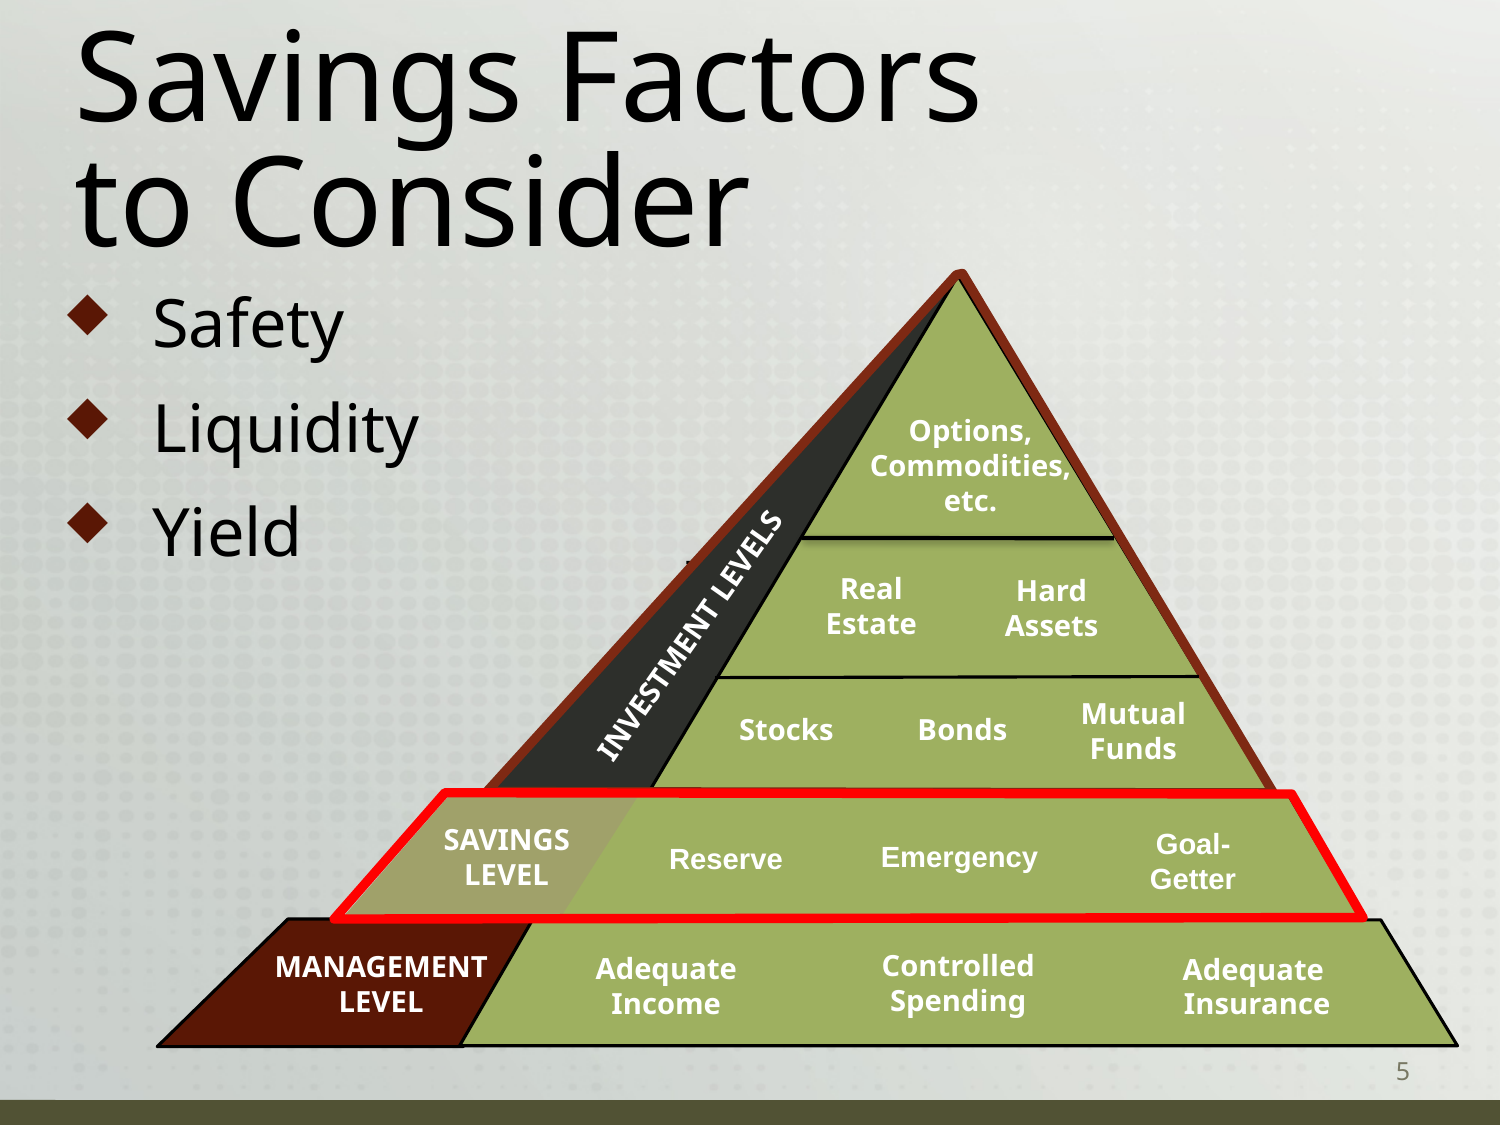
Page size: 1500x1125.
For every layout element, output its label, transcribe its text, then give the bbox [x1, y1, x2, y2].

picture [0, 0, 1500, 1100]
slide_number 5 [1074, 1055, 1425, 1103]
list Safety Liquidity Yield [63, 282, 151, 1004]
title Savings Factors to Consider [74, 21, 1500, 254]
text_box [156, 273, 1458, 1047]
